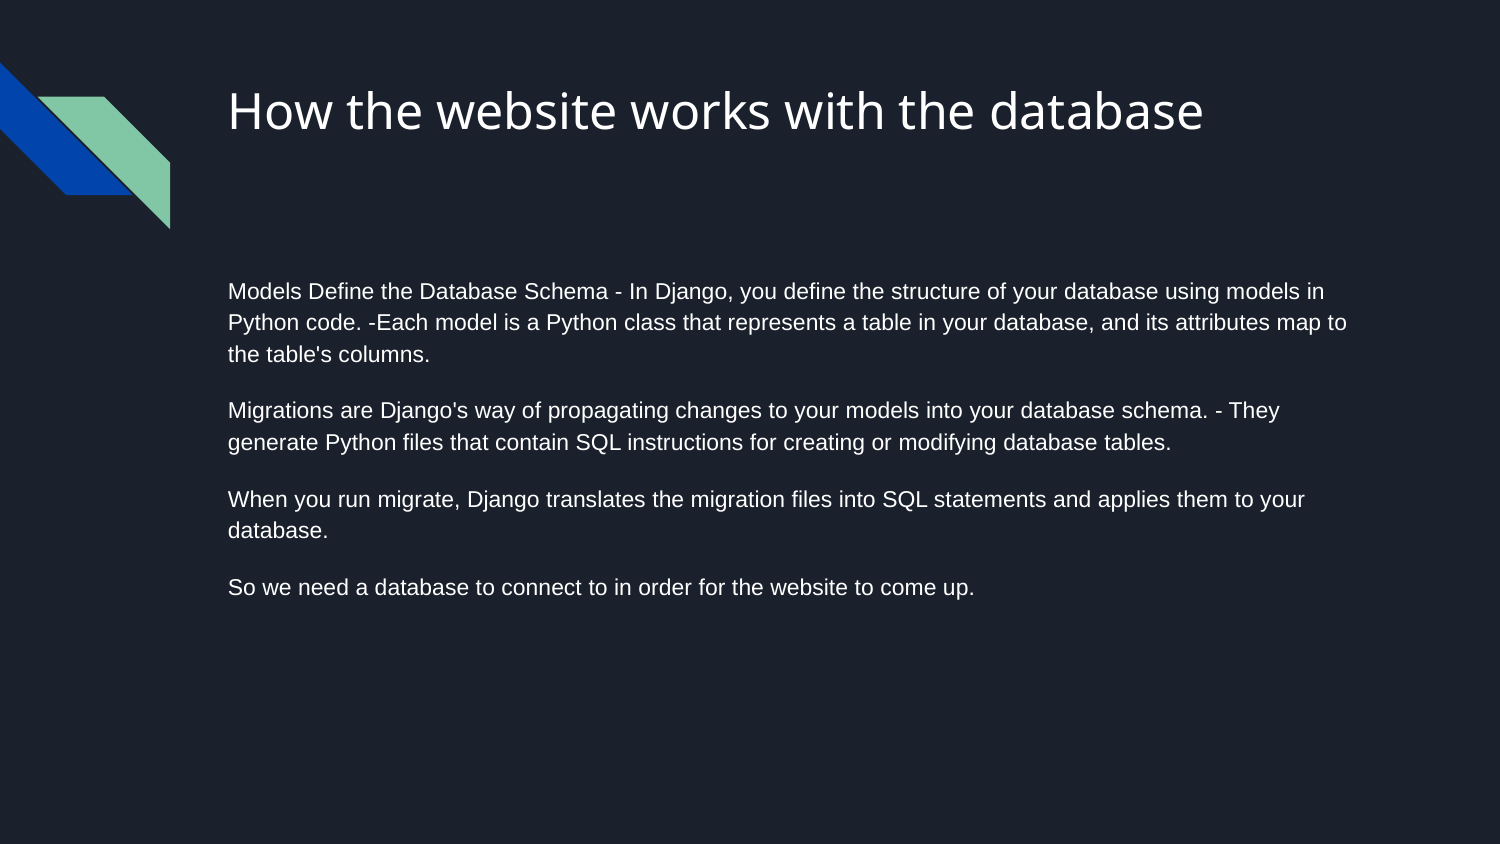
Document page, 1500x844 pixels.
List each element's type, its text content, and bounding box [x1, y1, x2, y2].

title How the website works with the database [212, 64, 1368, 215]
list Models Define the Database Schema - In Django, you define the structure of your database using models in Python code. -Each model is a Python class that represents a table in your database, and its attributes map to the table's columns. Migrations are Django's way of propagating changes to your models into your database schema. - They generate Python files that contain SQL instructions for creating or modifying database tables. When you run migrate, Django translates the migration files into SQL statements and applies them to your database. So we need a database to connect to in order for the website to come up. [212, 257, 1368, 735]
